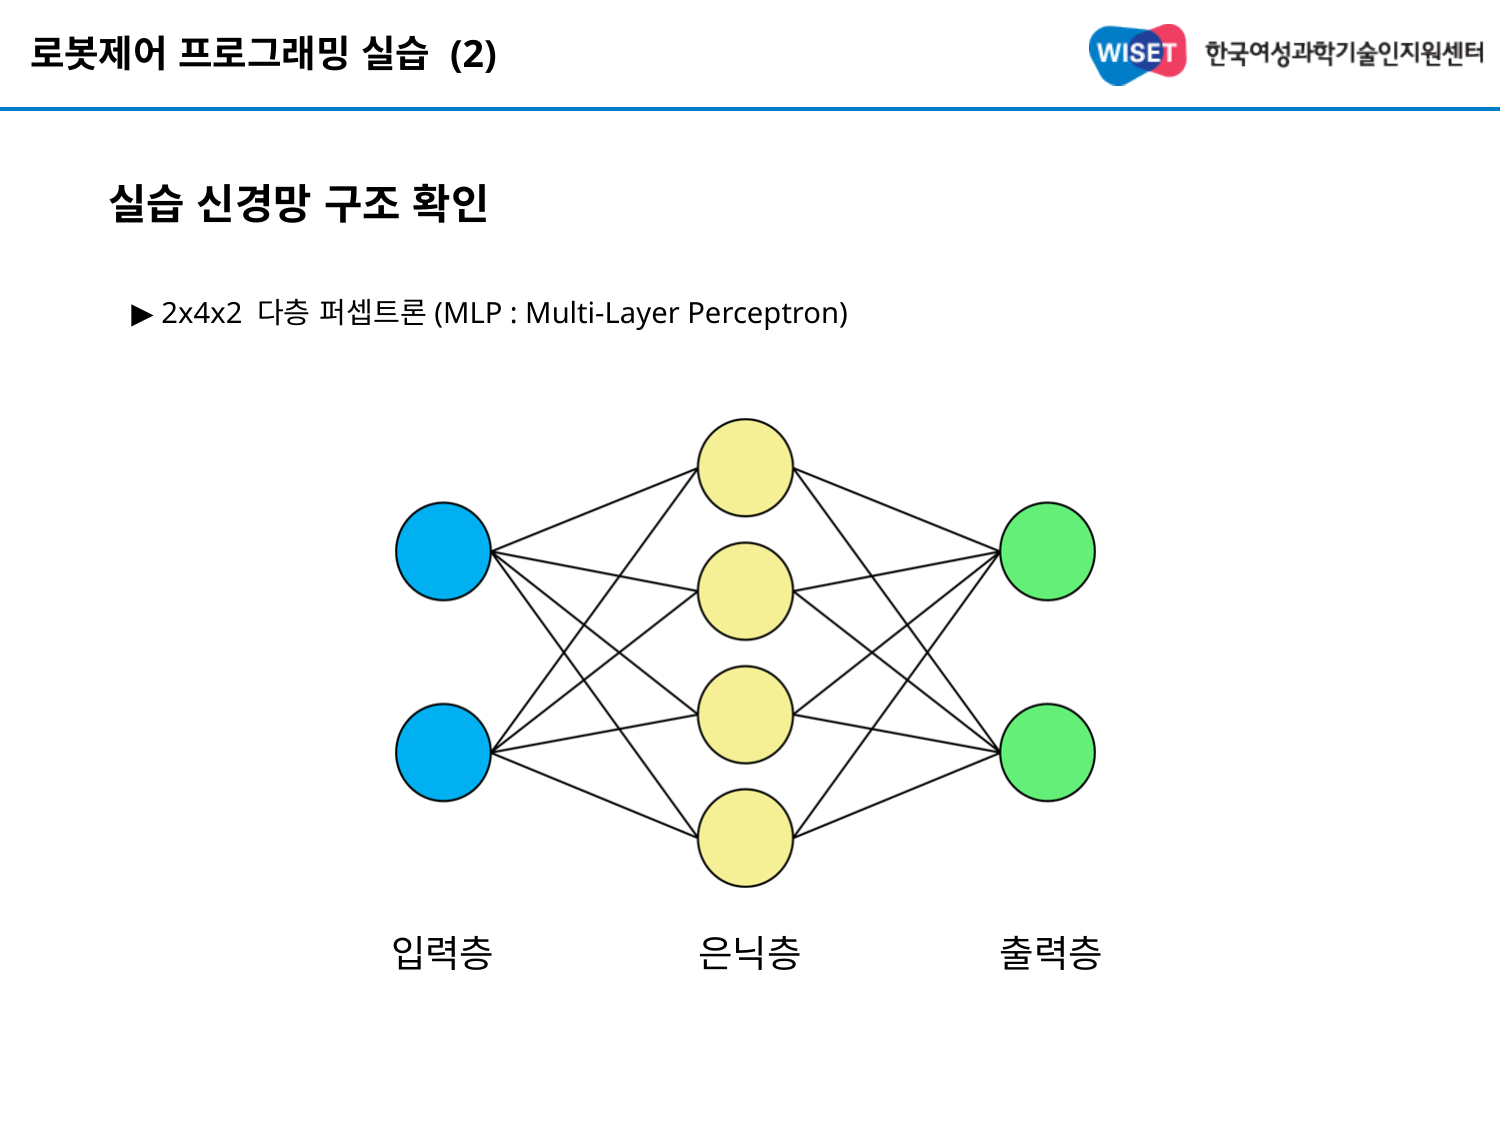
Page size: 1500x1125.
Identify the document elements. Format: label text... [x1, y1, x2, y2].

text_box ▶ 2x4x2 다층 퍼셉트론(MLP : Multi-Layer Perceptron) [116, 286, 864, 337]
picture [1089, 24, 1485, 86]
text_box 실습 신경망 구조 확인 [93, 170, 1091, 236]
text_box 입력층 [376, 939, 510, 983]
text_box 은닉층 [683, 939, 817, 983]
picture [345, 368, 1146, 939]
title 로봇제어 프로그래밍 실습 (2) [15, 24, 1067, 86]
text_box 출력층 [985, 939, 1129, 983]
